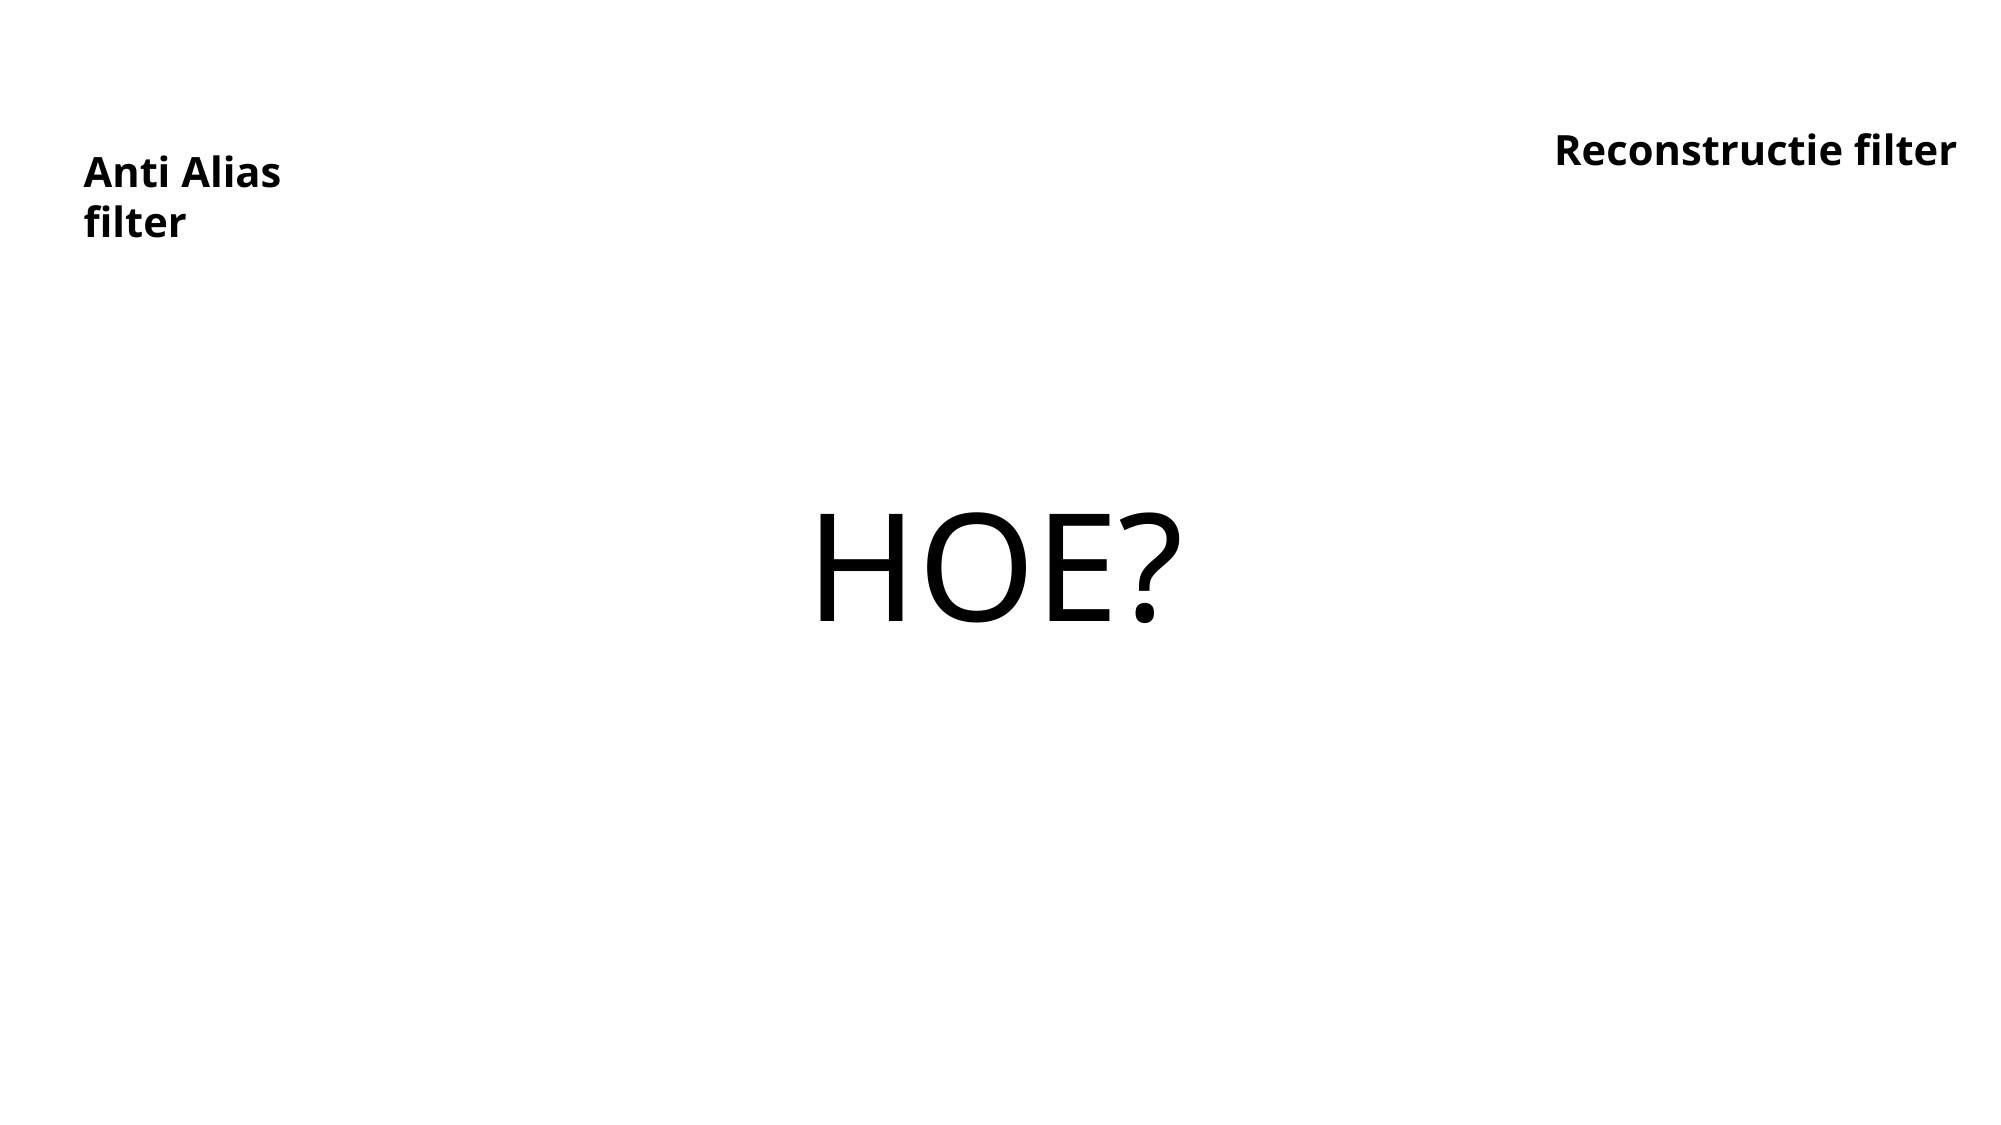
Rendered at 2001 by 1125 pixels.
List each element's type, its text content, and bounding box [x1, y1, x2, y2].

text_box Anti Alias filter [68, 138, 400, 254]
text_box Reconstructie filter [1539, 116, 2000, 182]
text_box HOE? [792, 463, 1208, 659]
